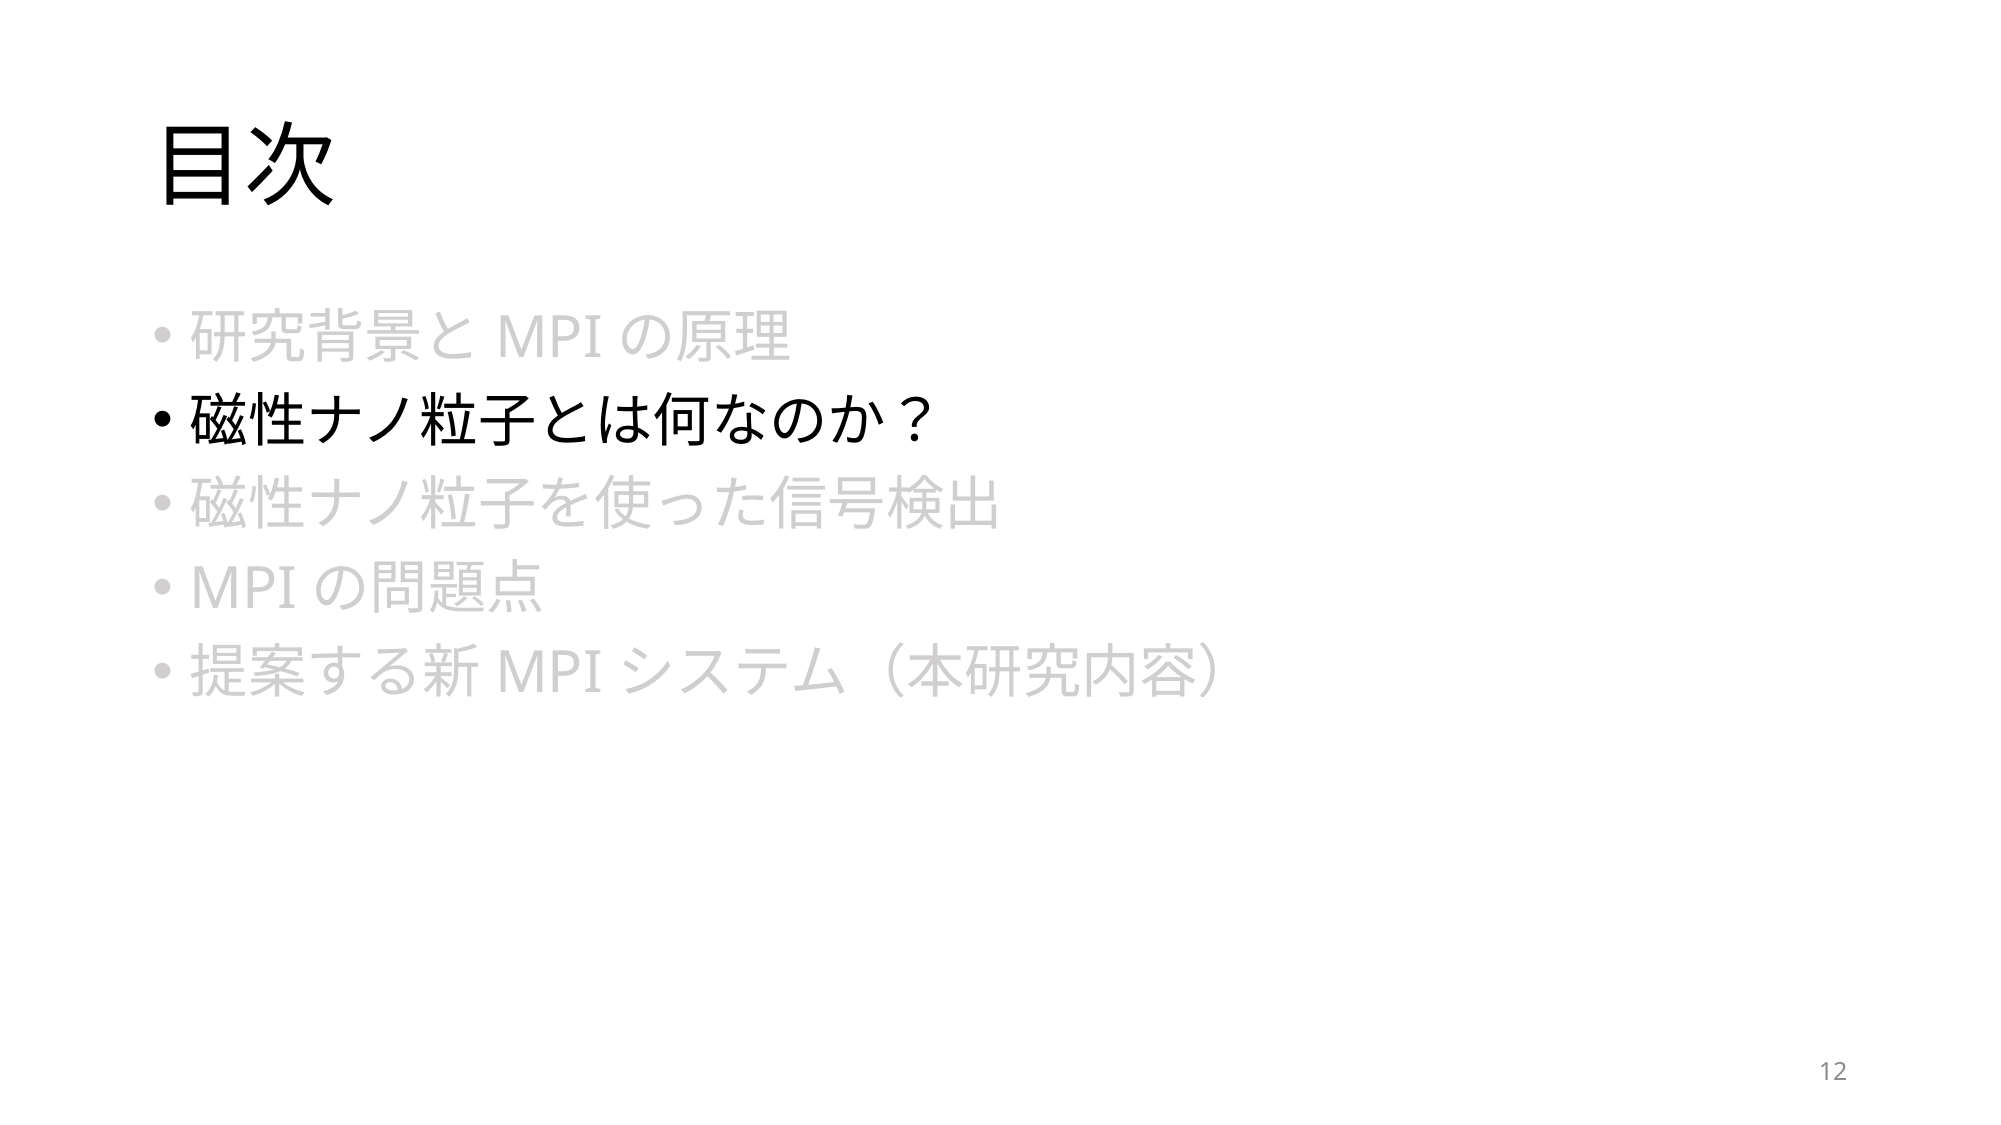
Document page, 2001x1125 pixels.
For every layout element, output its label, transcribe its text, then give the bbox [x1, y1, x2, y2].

title 目次 [137, 59, 1863, 278]
list 研究背景とMPIの原理 磁性ナノ粒子とは何なのか？ 磁性ナノ粒子を使った信号検出 MPIの問題点 提案する新MPIシステム（本研究内容） [137, 299, 1863, 1014]
slide_number 12 [1412, 1042, 1863, 1103]
